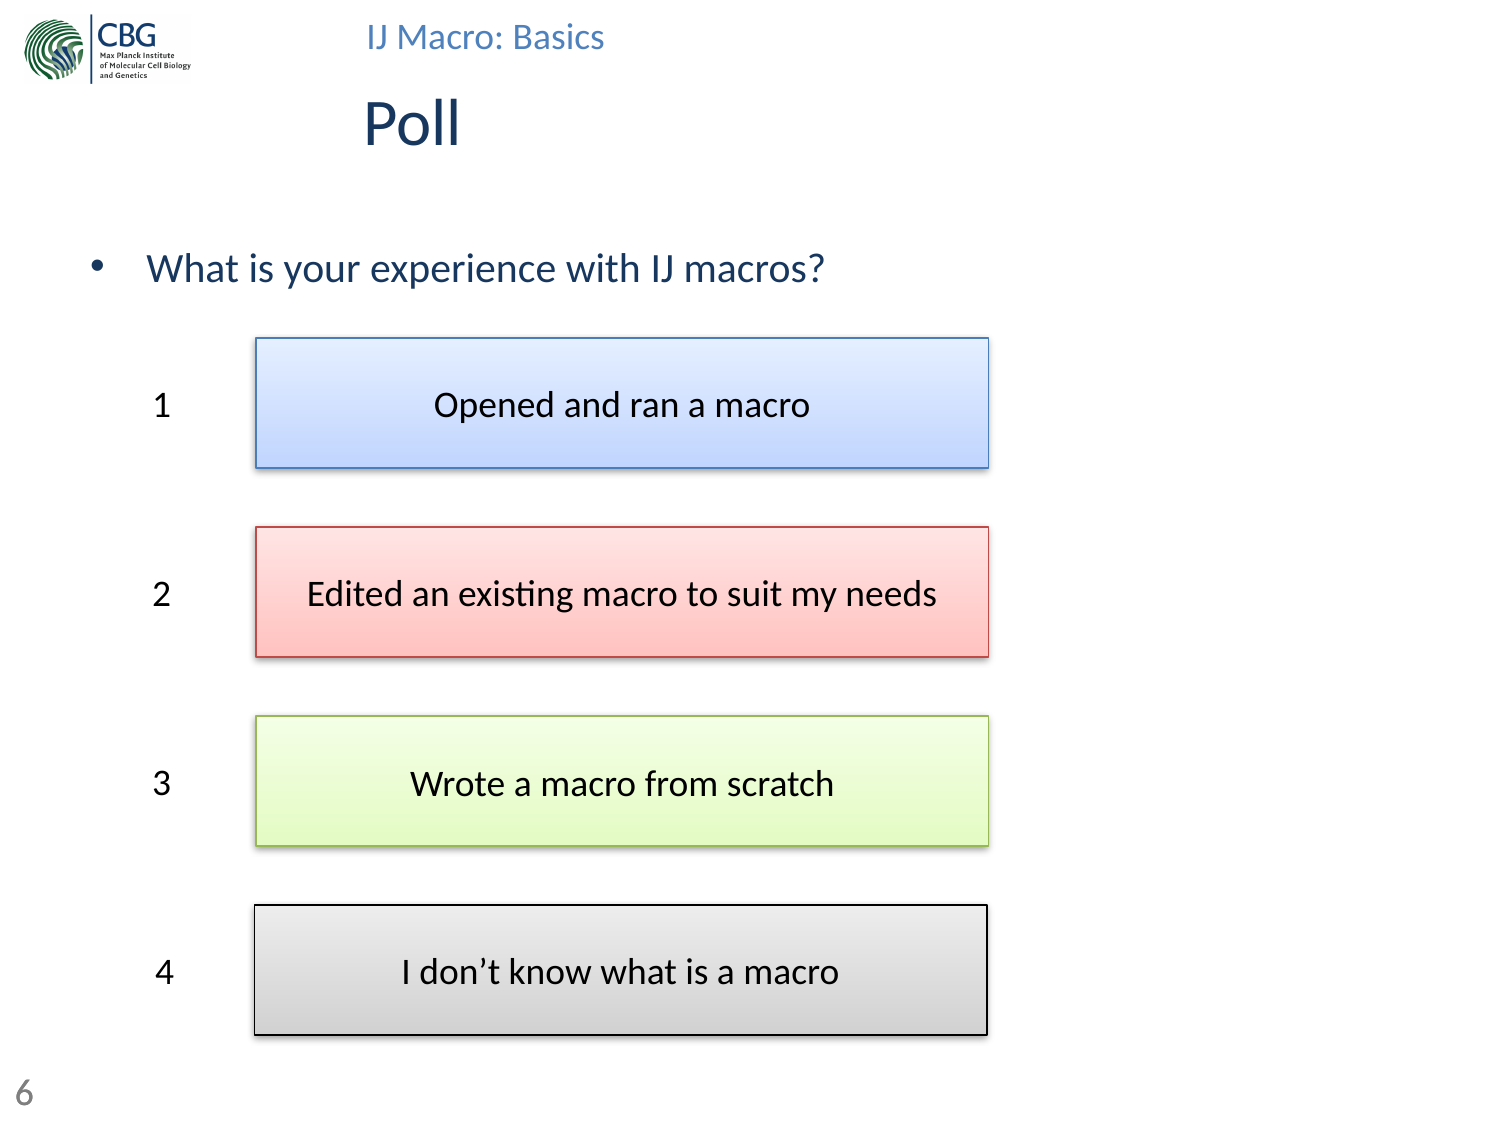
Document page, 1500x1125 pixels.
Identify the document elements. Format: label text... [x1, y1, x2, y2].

text_box 2 [137, 561, 187, 622]
list What is your experience with IJ macros? [75, 233, 1425, 1005]
text_box I don’t know what is a macro [254, 904, 988, 1036]
text_box 4 [140, 939, 190, 1000]
title Poll [348, 65, 1425, 173]
text_box Wrote a macro from scratch [255, 715, 989, 847]
text_box 1 [137, 372, 187, 433]
text_box Edited an existing macro to suit my needs [255, 526, 989, 658]
picture [24, 14, 191, 84]
text_box 3 [137, 750, 187, 811]
text_box Opened and ran a macro [255, 337, 989, 469]
